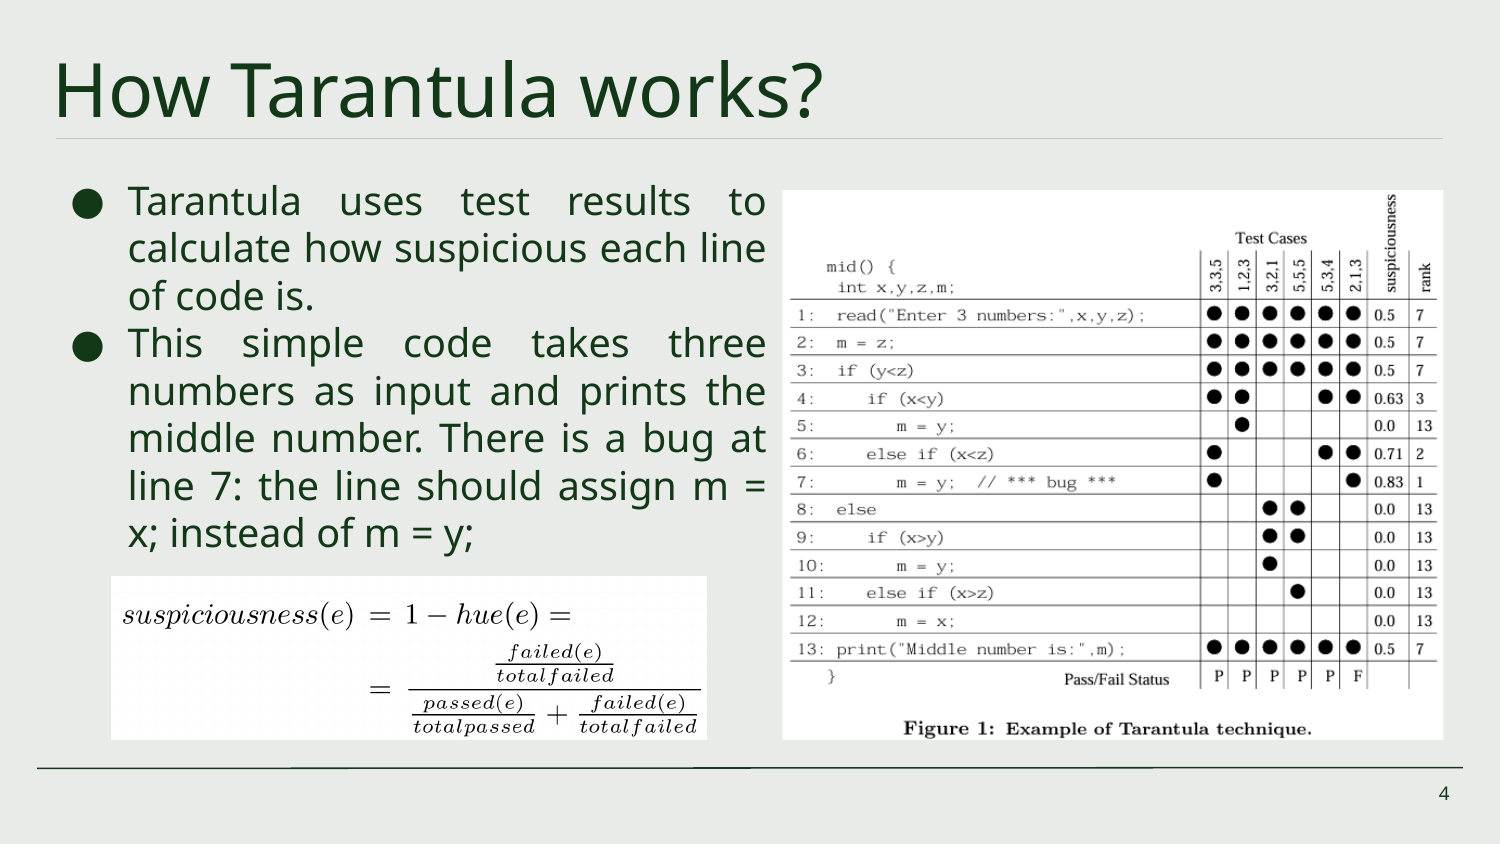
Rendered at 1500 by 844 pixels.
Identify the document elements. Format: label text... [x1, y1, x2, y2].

slide_number ‹#› [1218, 767, 1465, 821]
picture [111, 575, 707, 740]
title How Tarantula works? [37, 26, 1463, 161]
picture [782, 189, 1444, 740]
title Tarantula uses test results to calculate how suspicious each line of code is. This simple code takes three numbers as input and prints the middle number. There is a bug at line 7: the line should assign m = x; instead of m = y; [37, 160, 783, 577]
